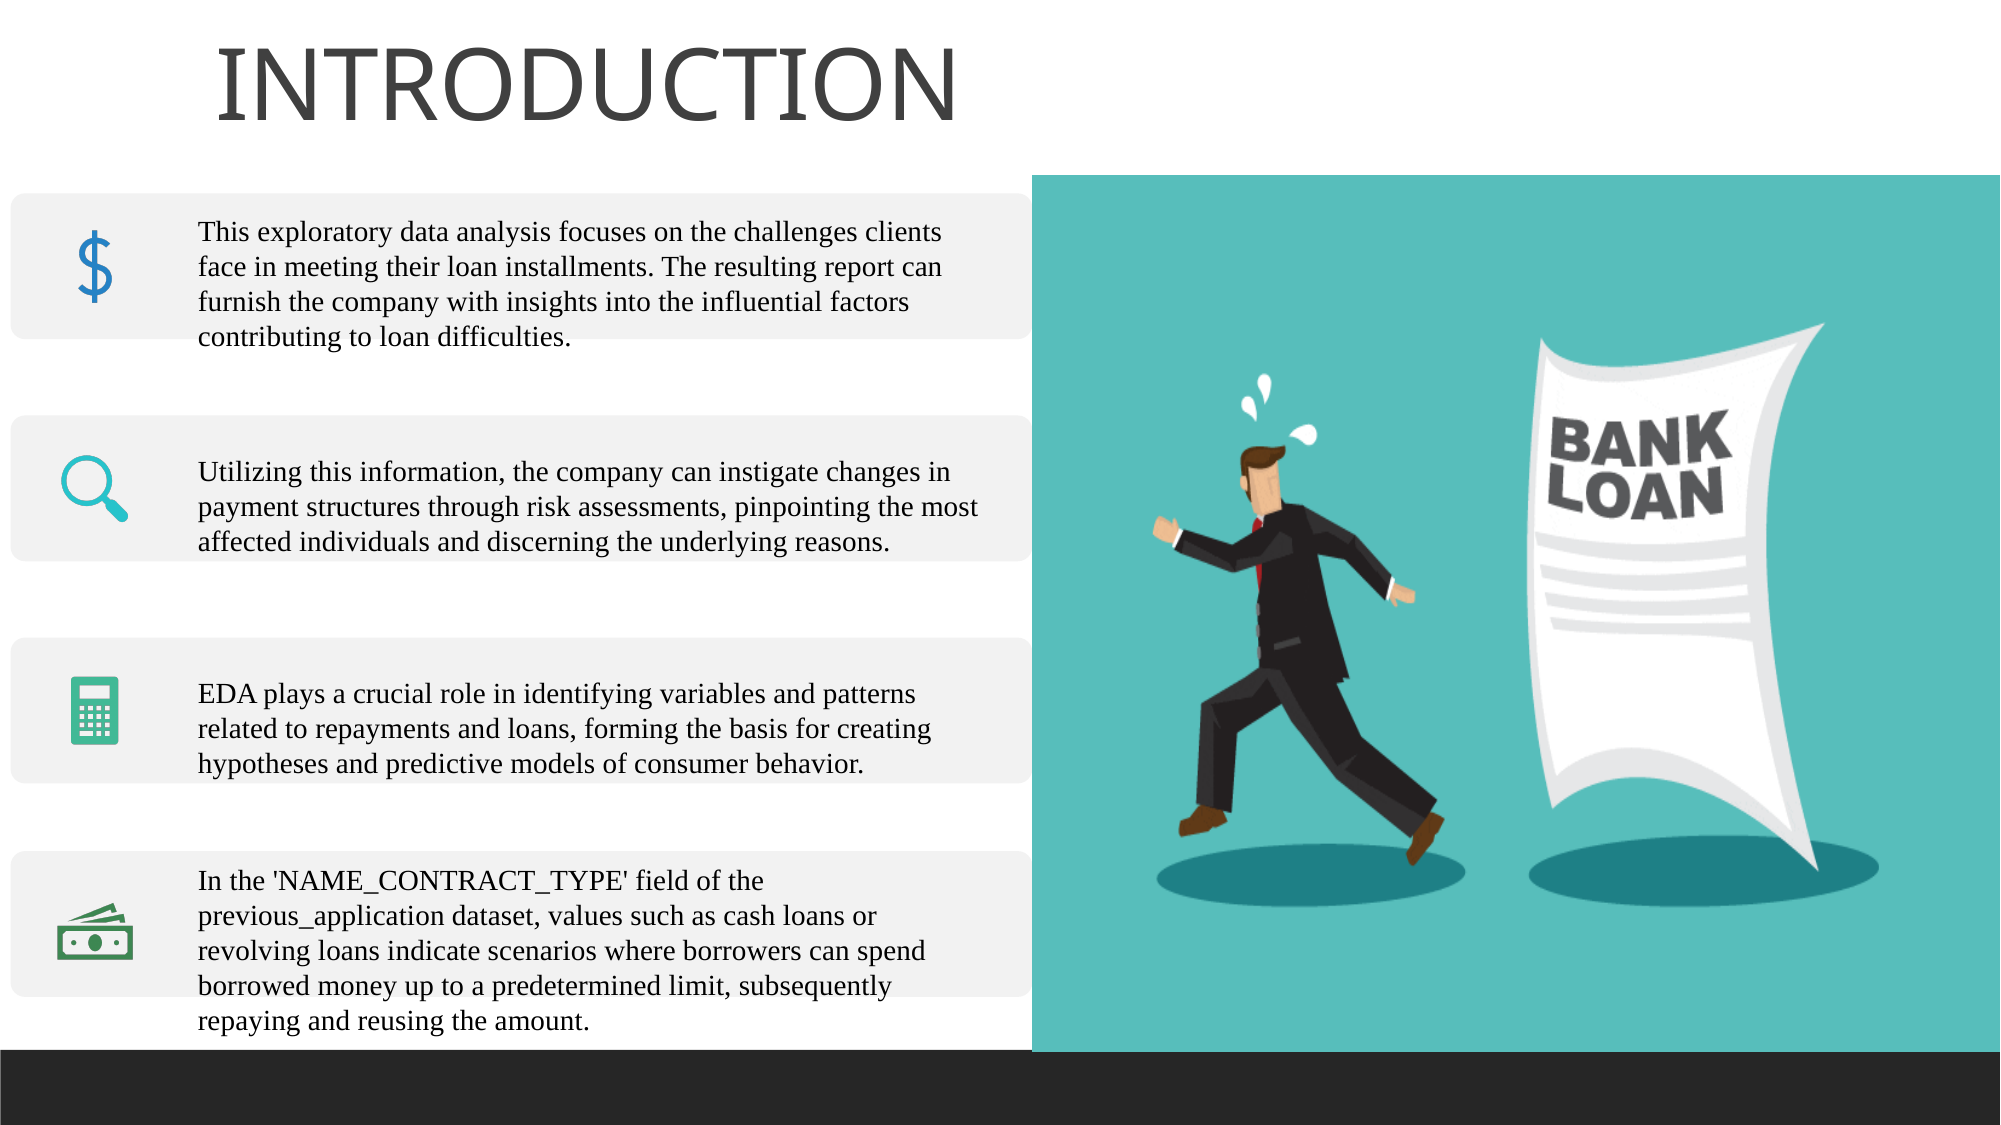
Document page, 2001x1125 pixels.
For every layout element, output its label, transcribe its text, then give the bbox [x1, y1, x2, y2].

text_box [10, 192, 1029, 1039]
picture [1031, 175, 2000, 1053]
text_box INTRODUCTION [0, 0, 1796, 176]
